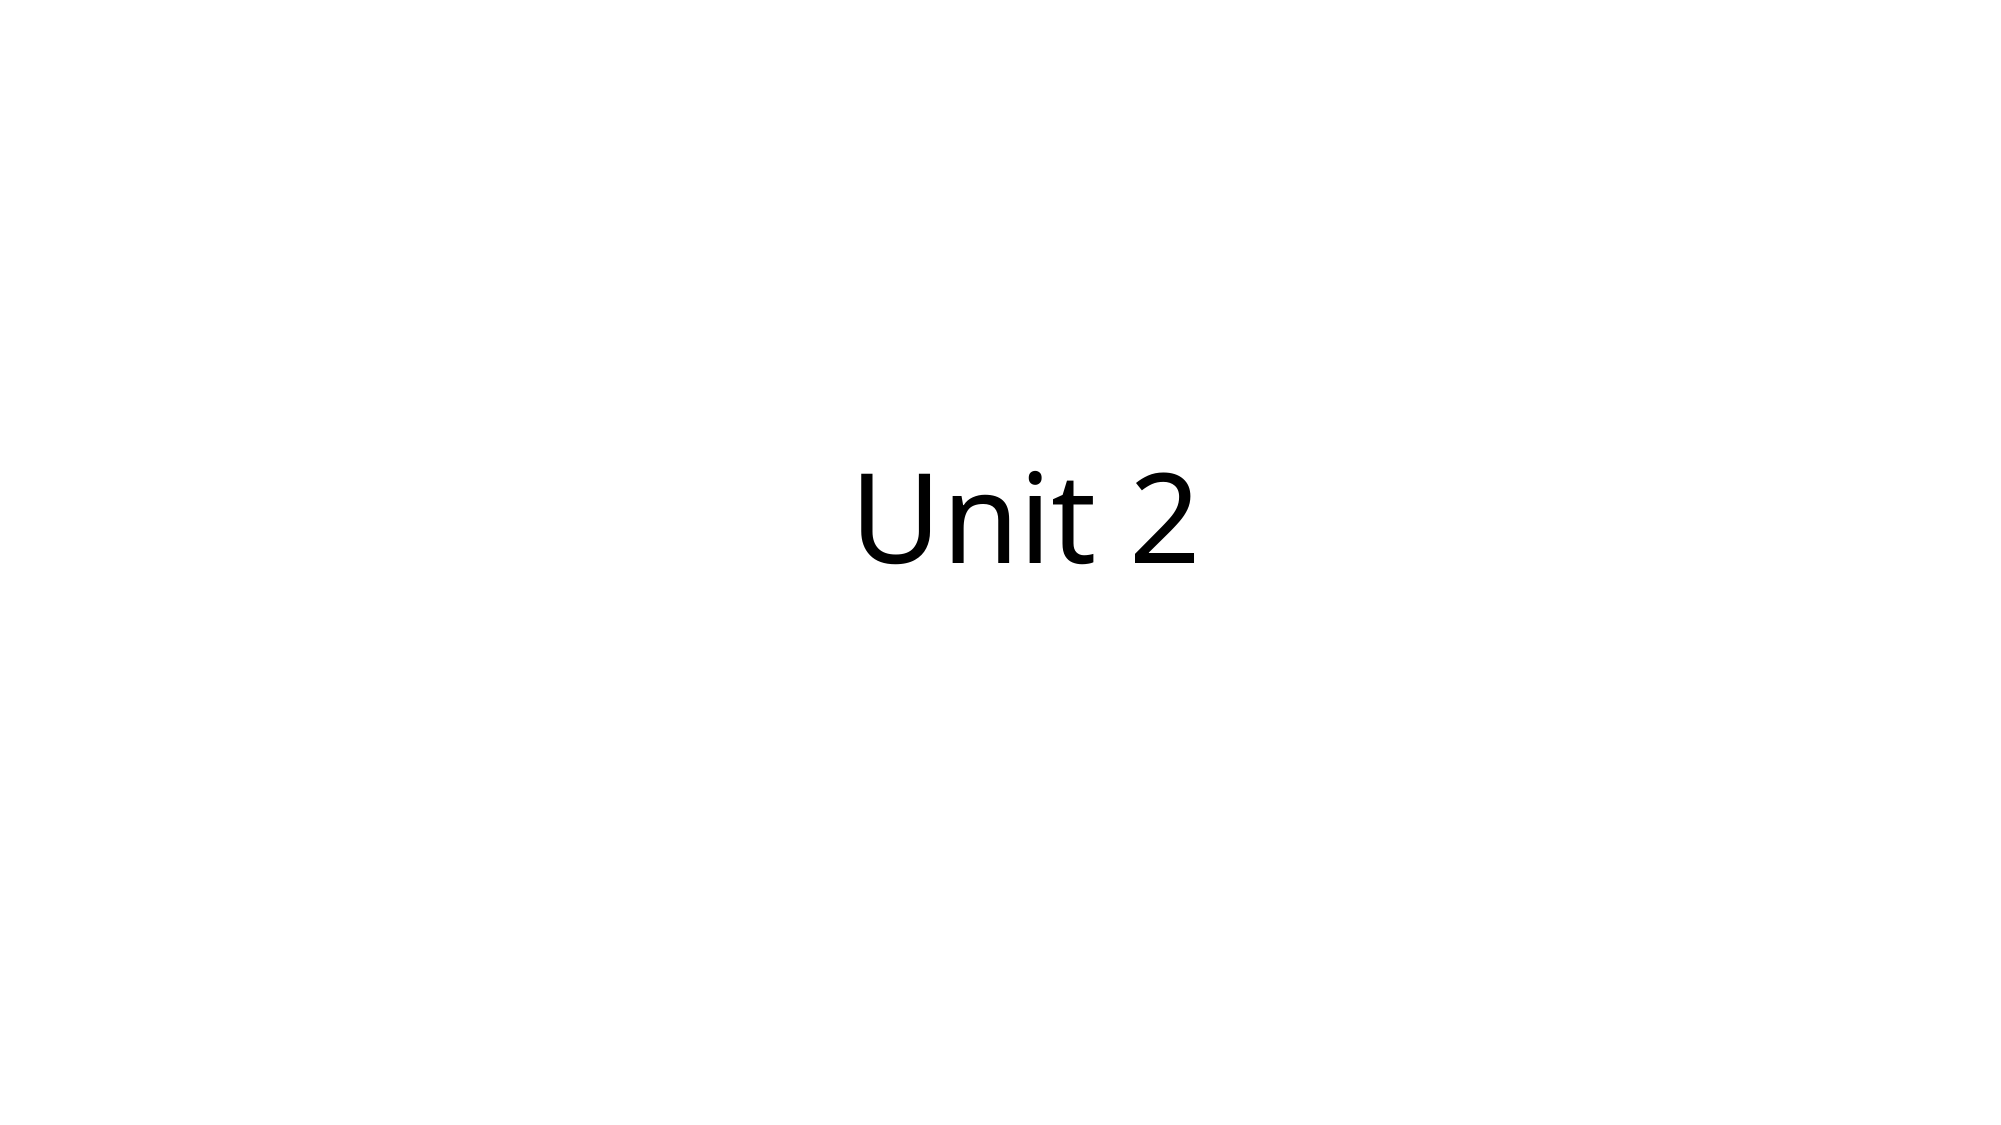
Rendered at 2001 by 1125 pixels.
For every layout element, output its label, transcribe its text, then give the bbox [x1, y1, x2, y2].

title Unit 2 [275, 206, 1776, 598]
